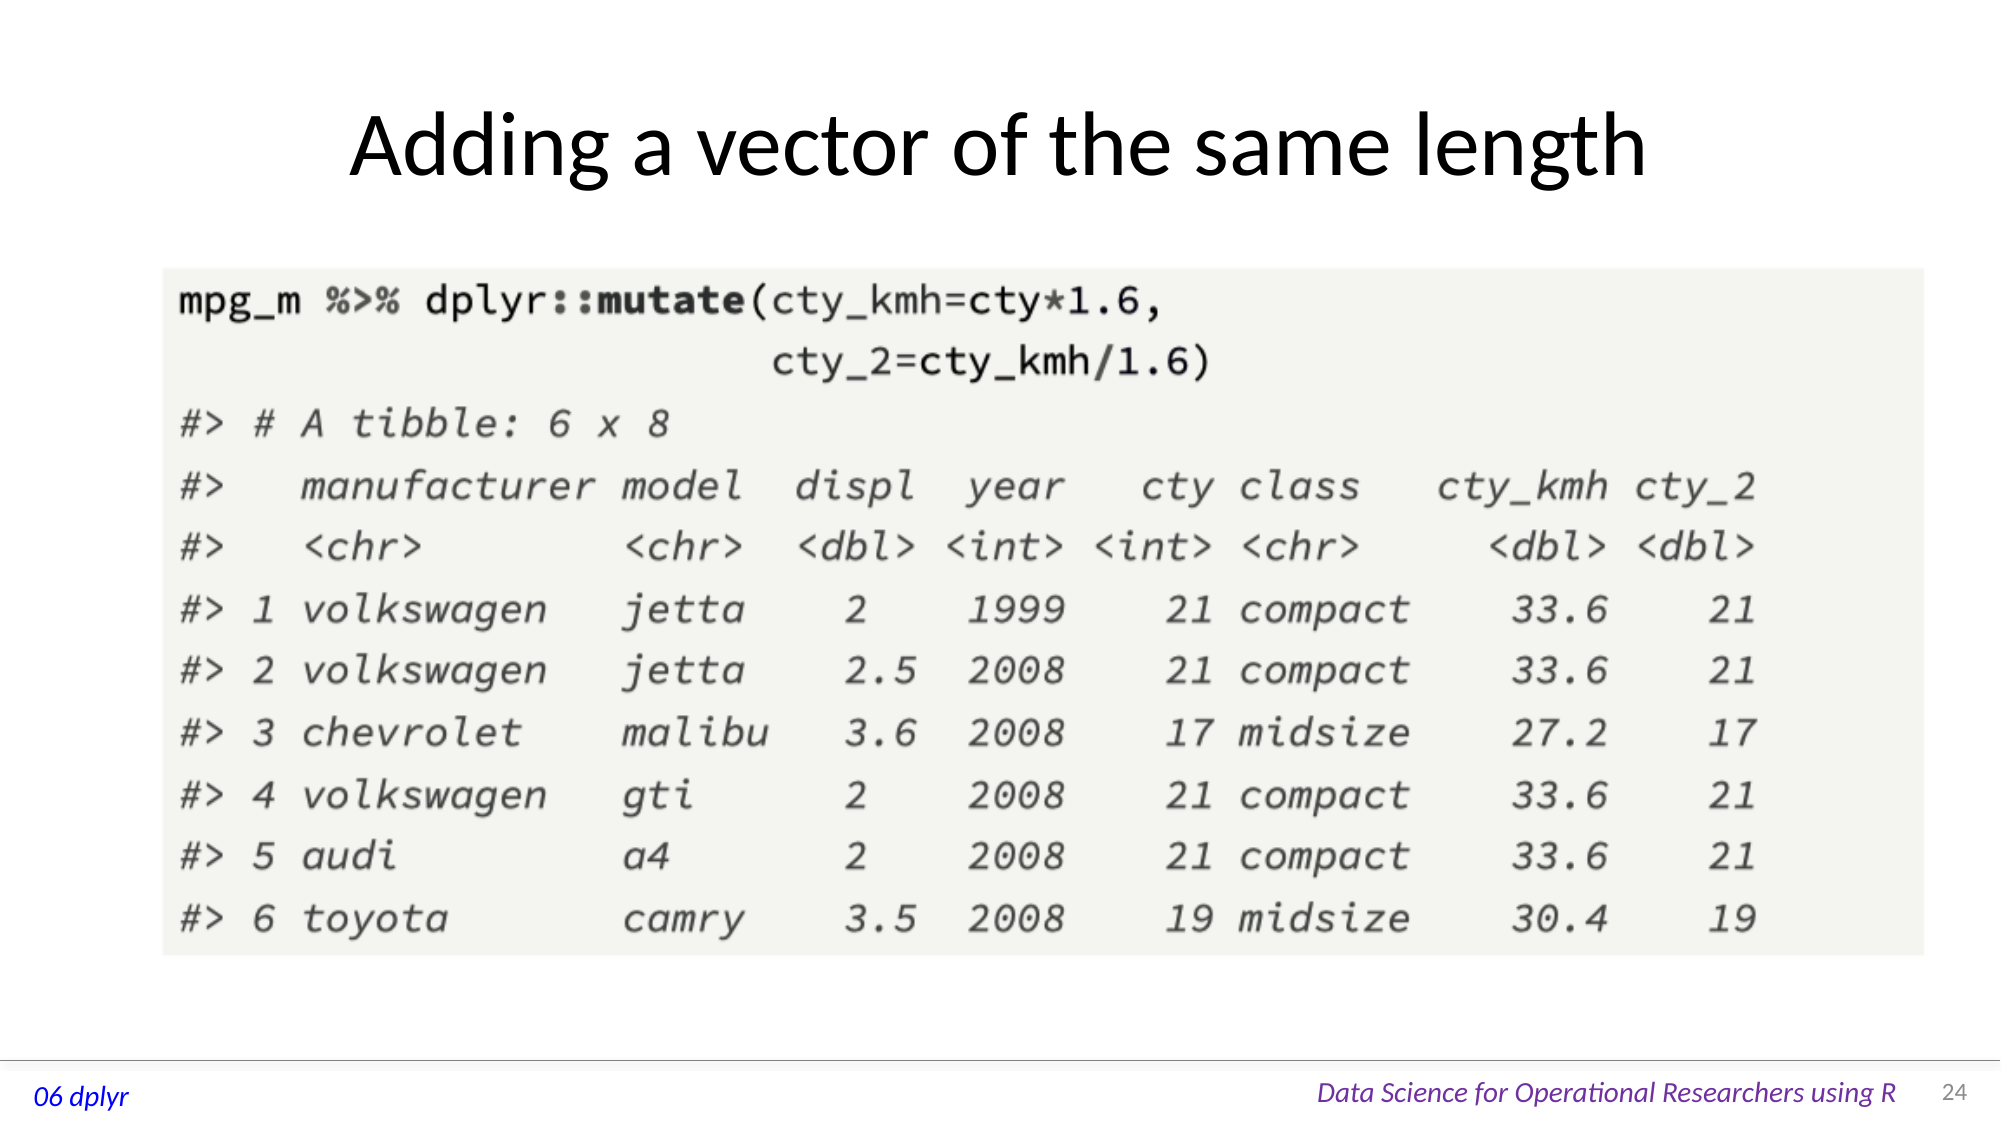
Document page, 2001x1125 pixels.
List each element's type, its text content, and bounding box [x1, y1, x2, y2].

picture [156, 261, 1933, 959]
title Adding a vector of the same length [99, 45, 1900, 233]
slide_number 24 [1899, 1060, 1983, 1120]
